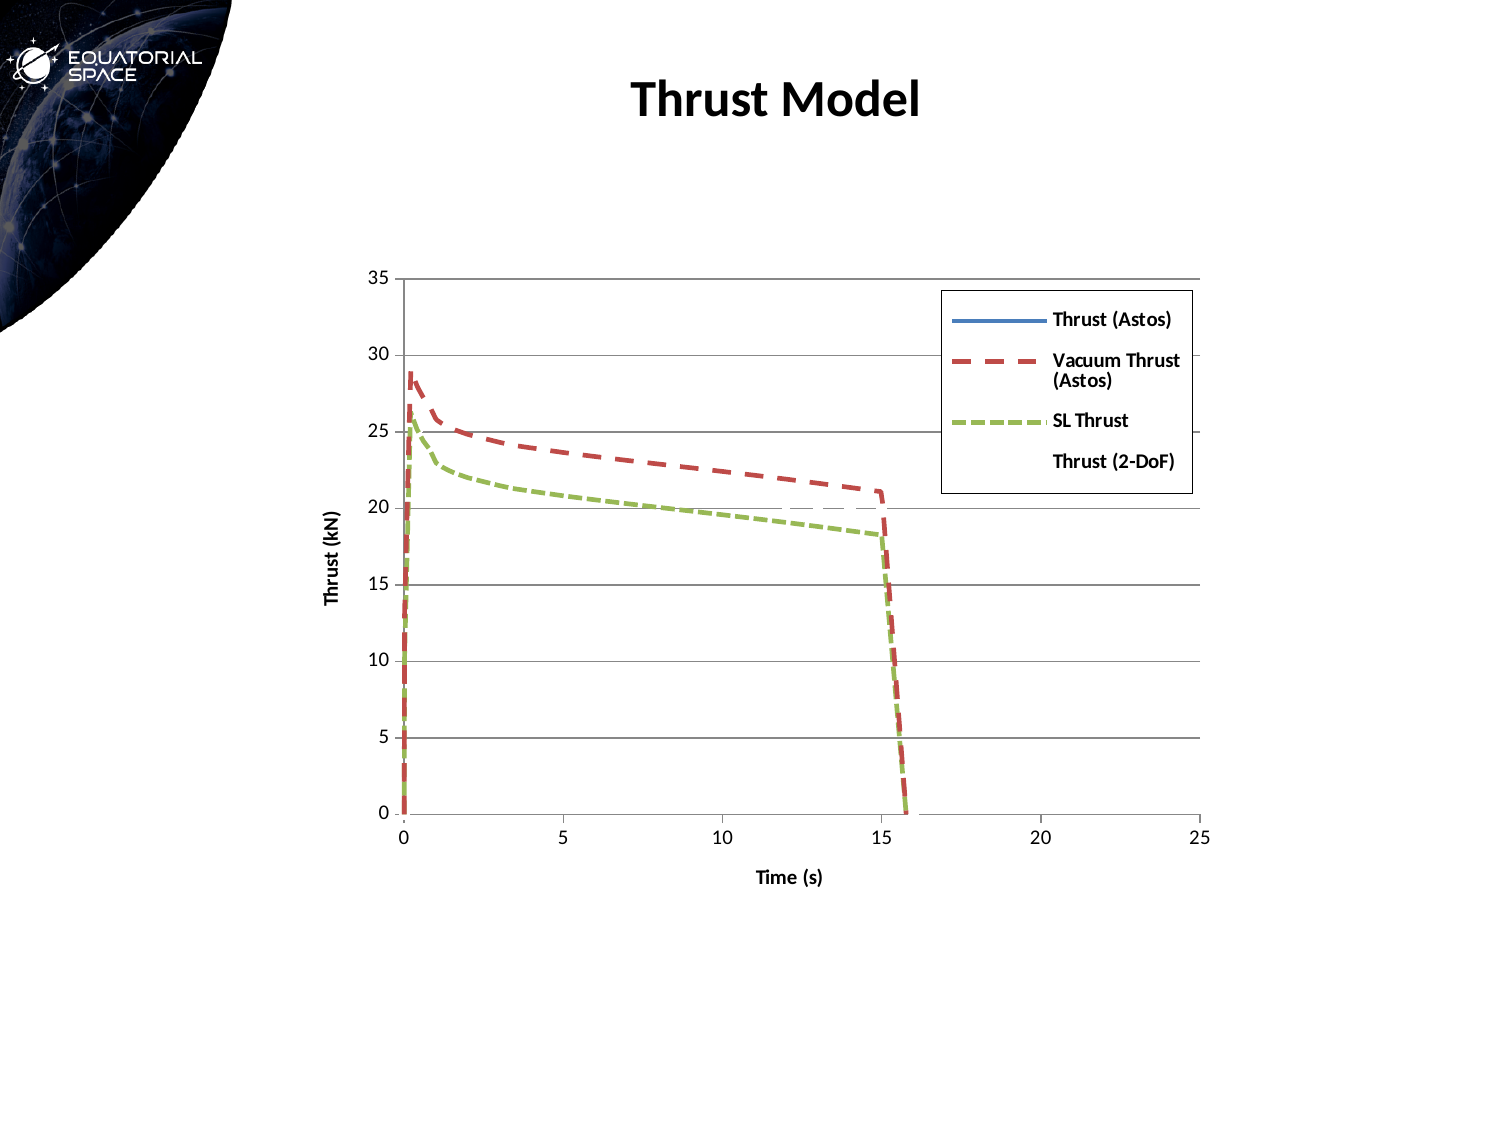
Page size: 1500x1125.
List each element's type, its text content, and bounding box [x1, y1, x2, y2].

chart [289, 255, 1231, 921]
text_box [0, 0, 232, 333]
text_box Thrust Model [513, 57, 1039, 135]
